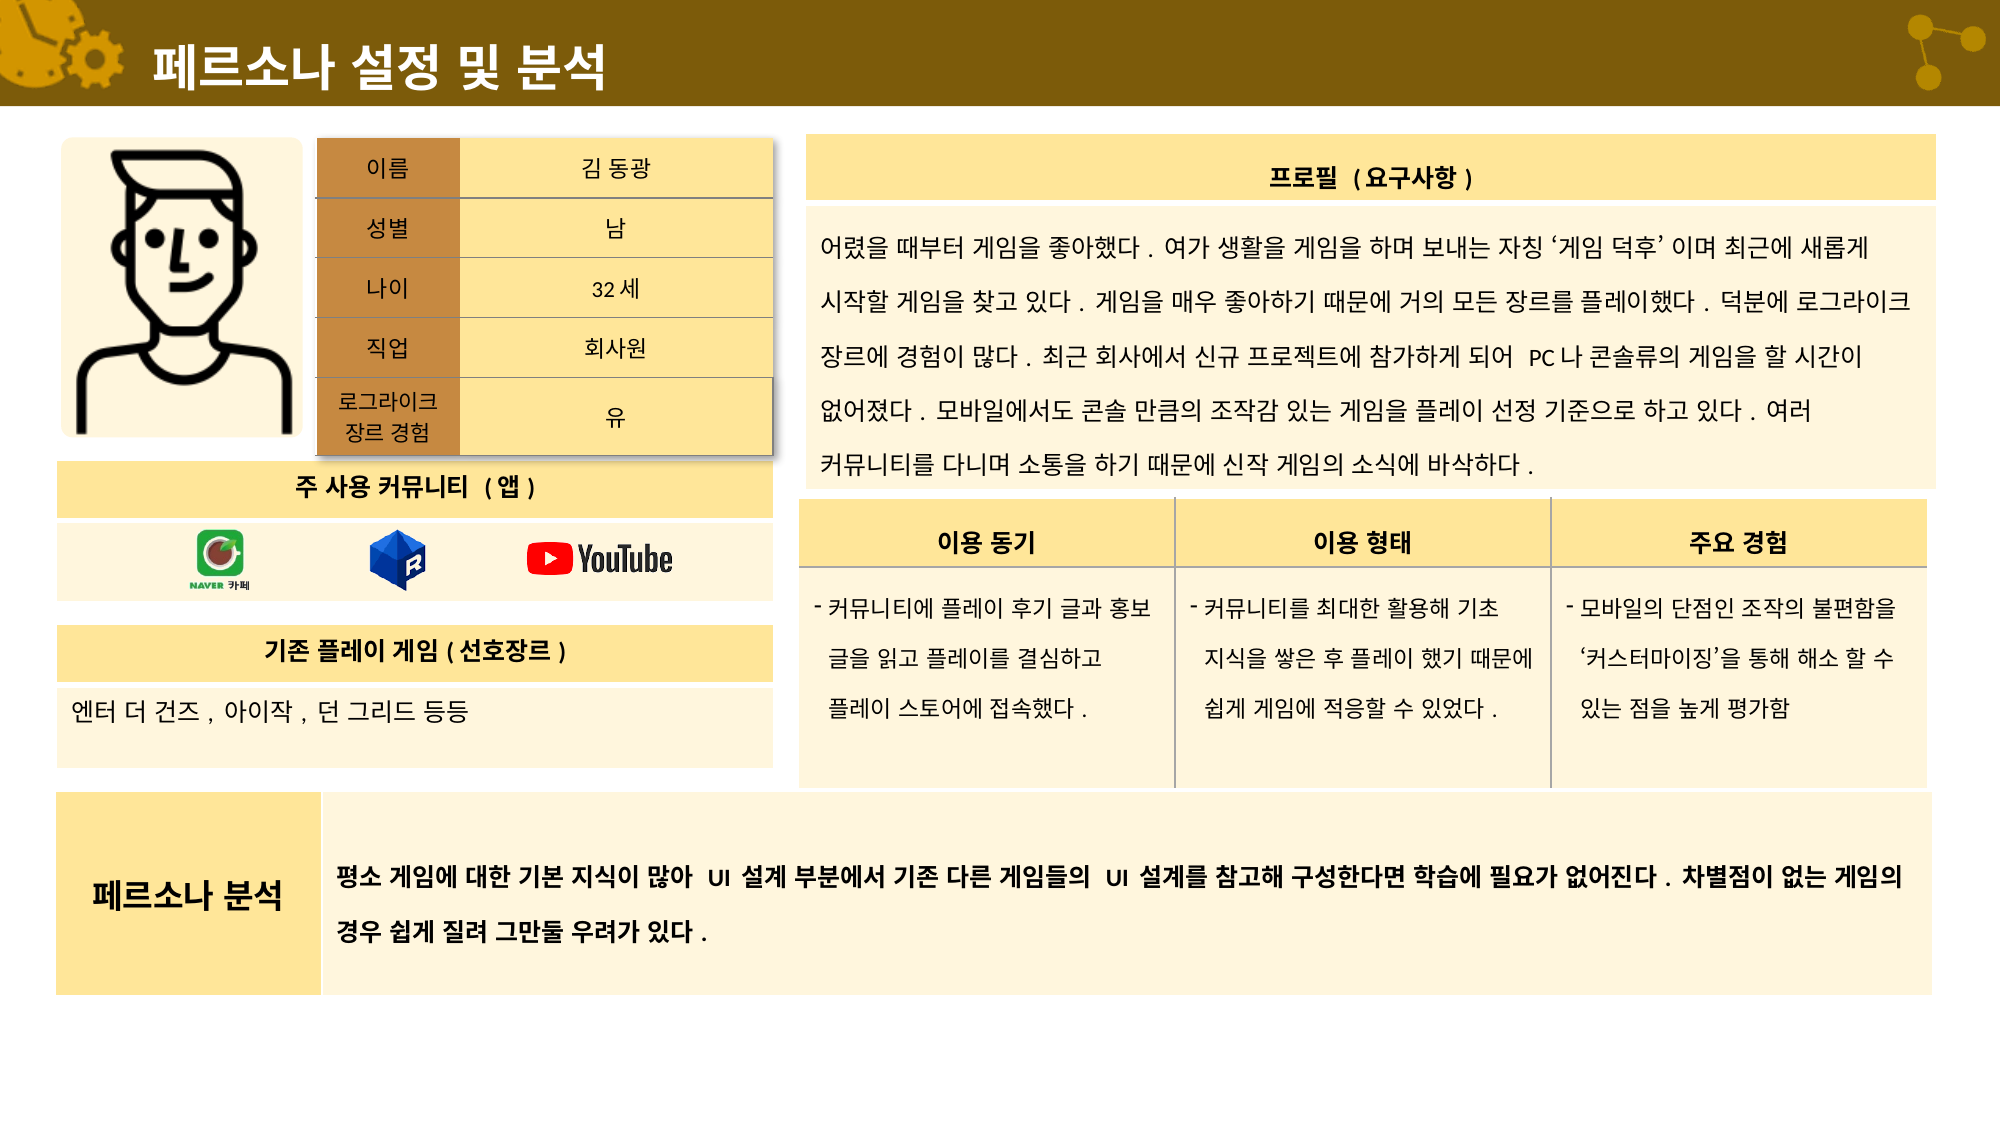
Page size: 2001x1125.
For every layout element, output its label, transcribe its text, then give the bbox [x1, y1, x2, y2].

picture [64, 131, 305, 444]
table_cell 로그라이크 장르 경험 [317, 378, 460, 455]
table_cell 커뮤니티에 플레이 후기 글과 홍보 글을 읽고 플레이를 결심하고 플레이 스토어에 접속했다. [799, 568, 1174, 788]
table_cell 유 [460, 378, 772, 455]
table_cell 모바일의 단점인 조작의 불편함을 ‘커스터마이징’을 통해 해소 할 수 있는 점을 높게 평가함 [1552, 568, 1927, 788]
table_header 이용 동기 [799, 499, 1174, 566]
table_header 김 동광 [460, 138, 773, 197]
title 페르소나 설정 및 분석 [137, 12, 1863, 91]
table_cell 남 [460, 199, 773, 257]
table_cell [57, 523, 773, 601]
table_header 이용 형태 [1176, 499, 1550, 566]
table_cell 회사원 [460, 318, 773, 377]
table_header 주요 경험 [1552, 499, 1927, 566]
table_cell 32세 [460, 258, 773, 317]
table_header 평소 게임에 대한 기본 지식이 많아 UI 설계 부분에서 기존 다른 게임들의 UI 설계를 참고해 구성한다면 학습에 필요가 없어진다. 차별점이 없는 게임의 경우 쉽게 질려 그만둘 우려가 있다. [323, 792, 1932, 995]
table_cell 커뮤니티를 최대한 활용해 기초 지식을 쌓은 후 플레이 했기 때문에 쉽게 게임에 적응할 수 있었다. [1176, 568, 1550, 788]
picture [510, 529, 688, 591]
table_cell 직업 [317, 318, 460, 377]
table_cell 엔터 더 건즈, 아이작, 던 그리드 등등 [57, 688, 773, 768]
picture [189, 529, 249, 591]
table_header 주 사용 커뮤니티 (앱) [57, 461, 773, 518]
table_header 프로필 (요구사항) [806, 134, 1936, 200]
table_header 이름 [317, 138, 460, 197]
table_cell 성별 [317, 199, 460, 257]
picture [366, 529, 428, 591]
picture [0, 0, 129, 96]
table_header 기존 플레이 게임(선호장르) [57, 625, 773, 682]
table_cell 나이 [317, 258, 460, 317]
table_cell 어렸을 때부터 게임을 좋아했다. 여가 생활을 게임을 하며 보내는 자칭 ‘게임 덕후’ 이며 최근에 새롭게 시작할 게임을 찾고 있다. 게임을 매우 좋아하기 때문에 거의 모든 장르를 플레이했다. 덕분에 로그라이크 장르에 경험이 많다. 최근 회사에서 신규 프로젝트에 참가하게 되어 PC나 콘솔류의 게임을 할 시간이 없어졌다. 모바일에서도 콘솔 만큼의 조작감 있는 게임을 플레이 선정 기준으로 하고 있다. 여러 커뮤니티를 다니며 소통을 하기 때문에 신작 게임의 소식에 바삭하다. [806, 206, 1936, 489]
table_header 페르소나 분석 [56, 792, 321, 995]
